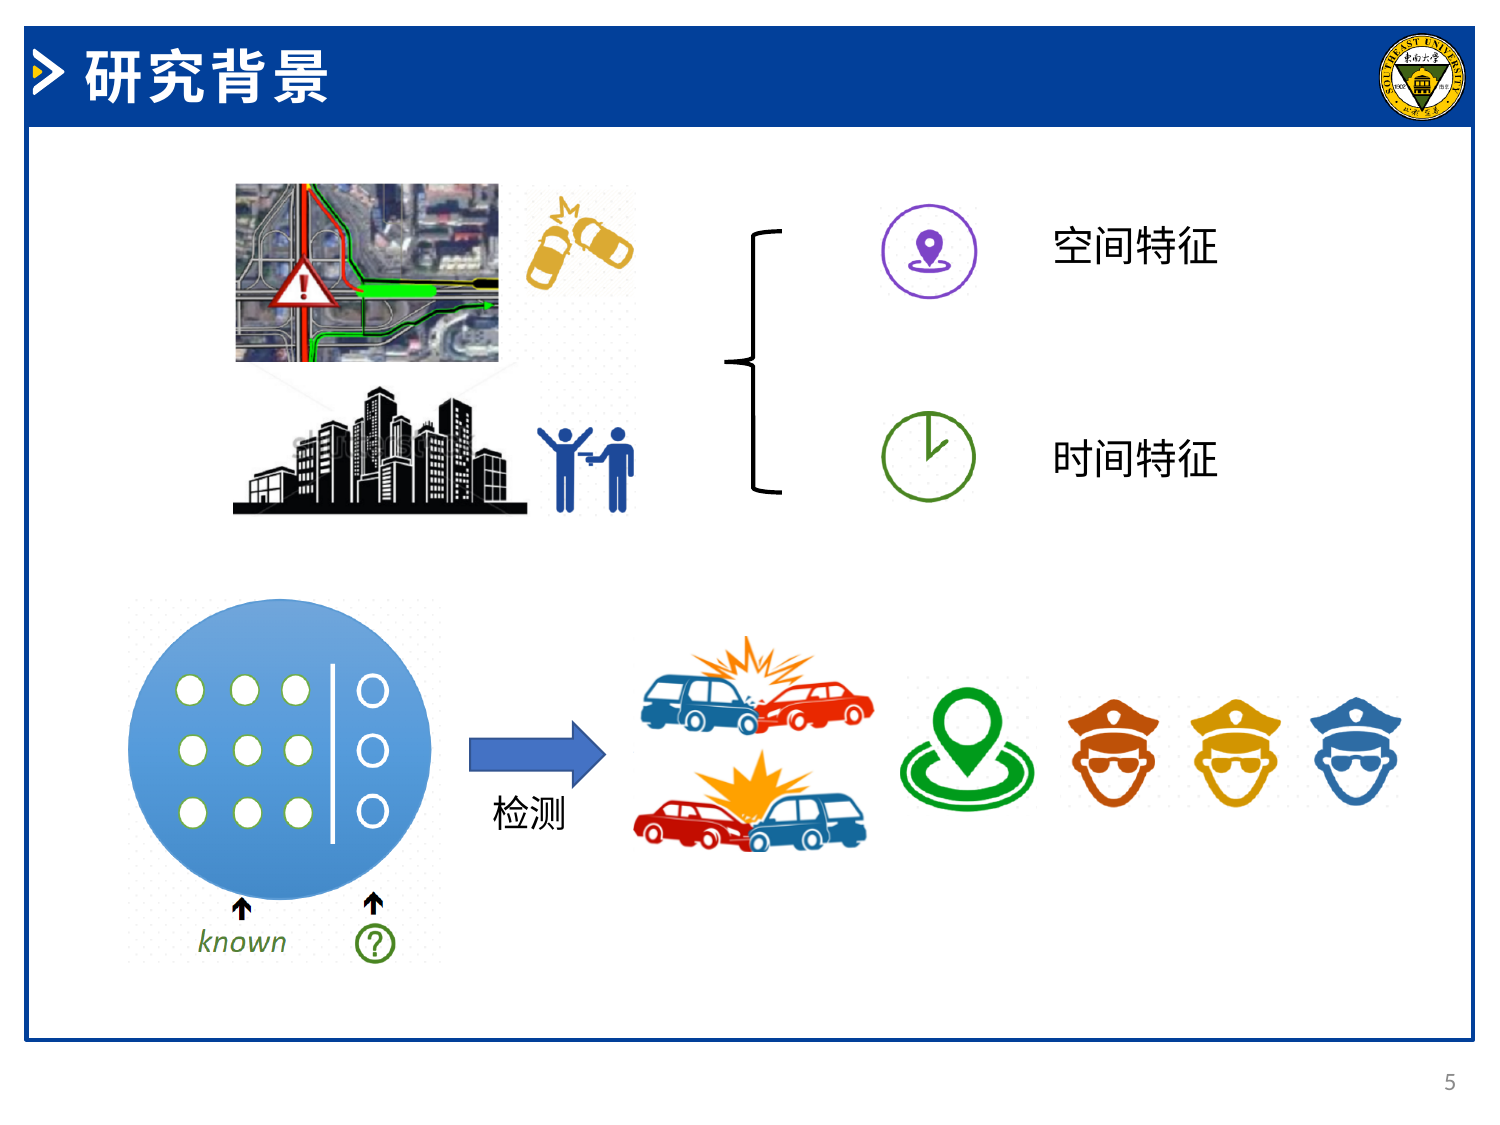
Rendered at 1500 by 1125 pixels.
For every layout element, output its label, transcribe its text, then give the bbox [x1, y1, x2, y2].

picture [233, 182, 636, 517]
picture [1378, 33, 1467, 121]
text_box [469, 720, 607, 782]
slide_number 5 [1382, 1051, 1472, 1111]
text_box 研究背景 [70, 32, 605, 118]
text_box 检测 [477, 782, 583, 843]
picture [878, 411, 980, 505]
text_box 时间特征 [1037, 425, 1235, 491]
picture [127, 596, 441, 968]
text_box 空间特征 [1037, 212, 1235, 278]
picture [900, 675, 1037, 816]
picture [633, 636, 877, 852]
text_box [724, 229, 782, 495]
picture [878, 202, 980, 300]
picture [1060, 696, 1404, 813]
